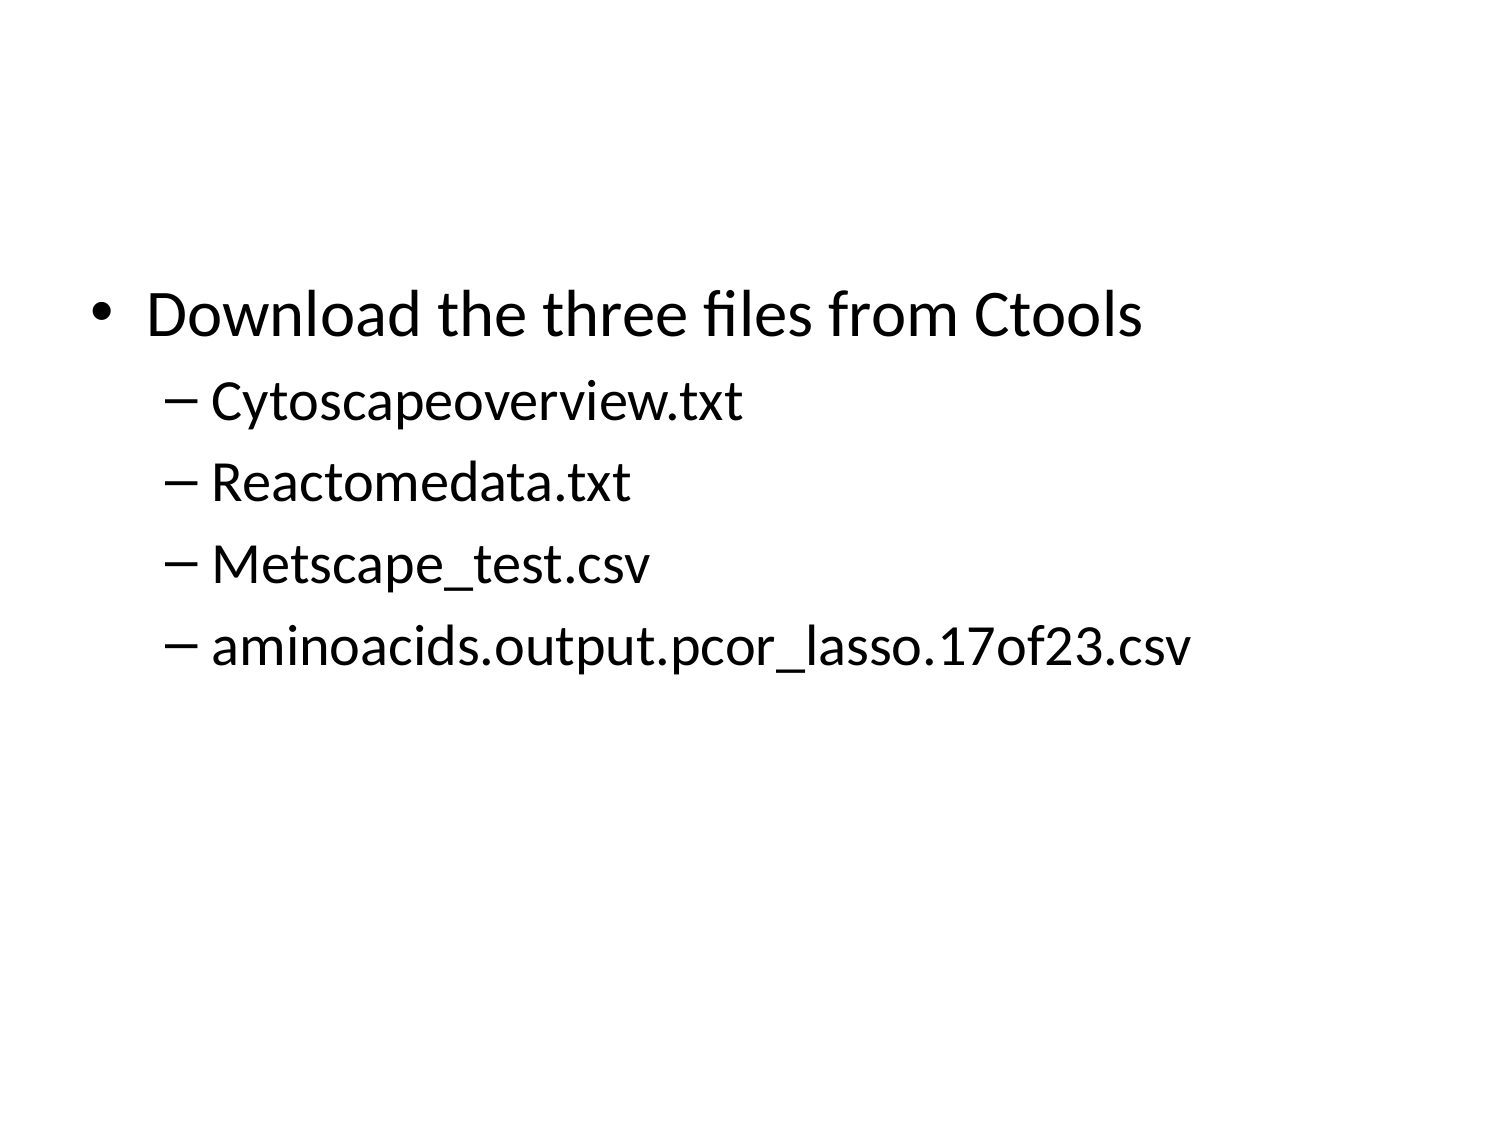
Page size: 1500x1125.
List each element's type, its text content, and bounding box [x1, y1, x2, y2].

list Download the three files from Ctools Cytoscapeoverview.txt Reactomedata.txt Metscape_test.csv aminoacids.output.pcor_lasso.17of23.csv [75, 262, 1425, 1005]
